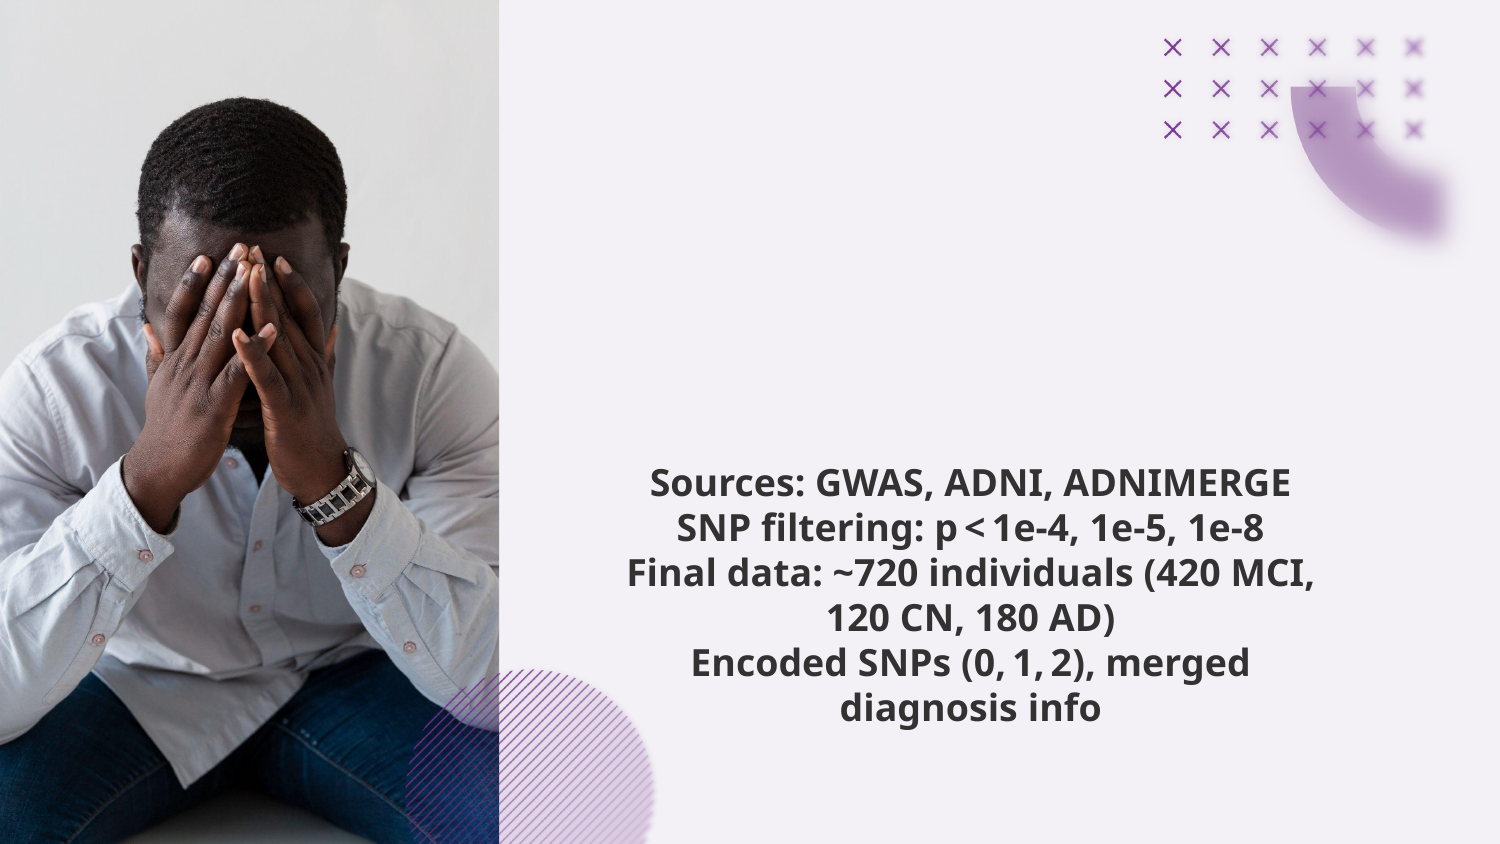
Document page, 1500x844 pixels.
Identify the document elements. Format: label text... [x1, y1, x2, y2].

title Sources: GWAS, ADNI, ADNIMERGE SNP filtering: p < 1e‑4, 1e‑5, 1e‑8 Final data: ~720 individuals (420 MCI, 120 CN, 180 AD) Encoded SNPs (0, 1, 2), merged diagnosis info [595, 444, 1346, 670]
picture [1143, 18, 1481, 276]
picture [0, 0, 680, 844]
